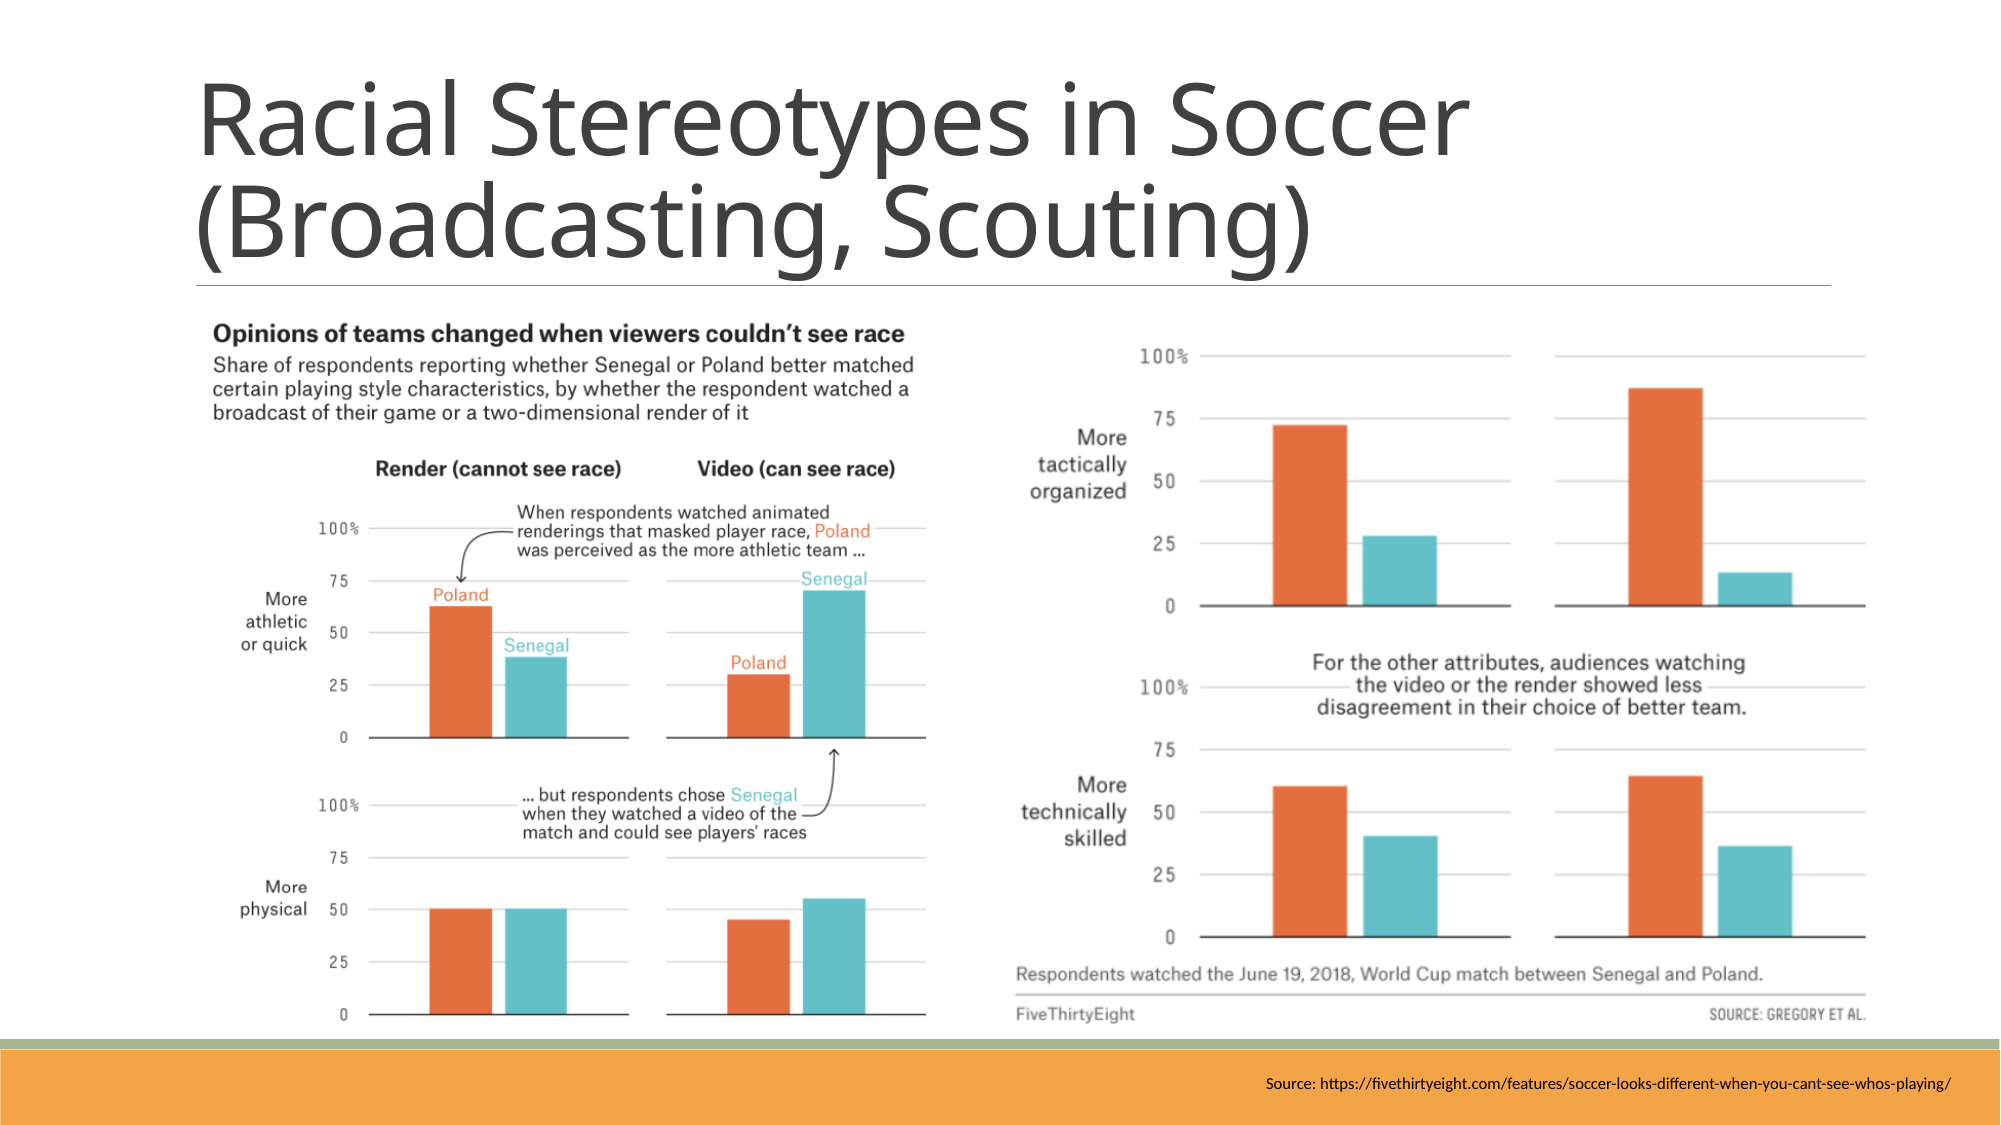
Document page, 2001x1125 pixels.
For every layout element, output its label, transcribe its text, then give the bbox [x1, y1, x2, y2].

title Racial Stereotypes in Soccer (Broadcasting, Scouting) [180, 47, 1830, 285]
text_box Source: https://fivethirtyeight.com/features/soccer-looks-different-when-you-cant-see-whos-playing/ [1139, 1065, 1967, 1101]
picture [202, 292, 1887, 1040]
